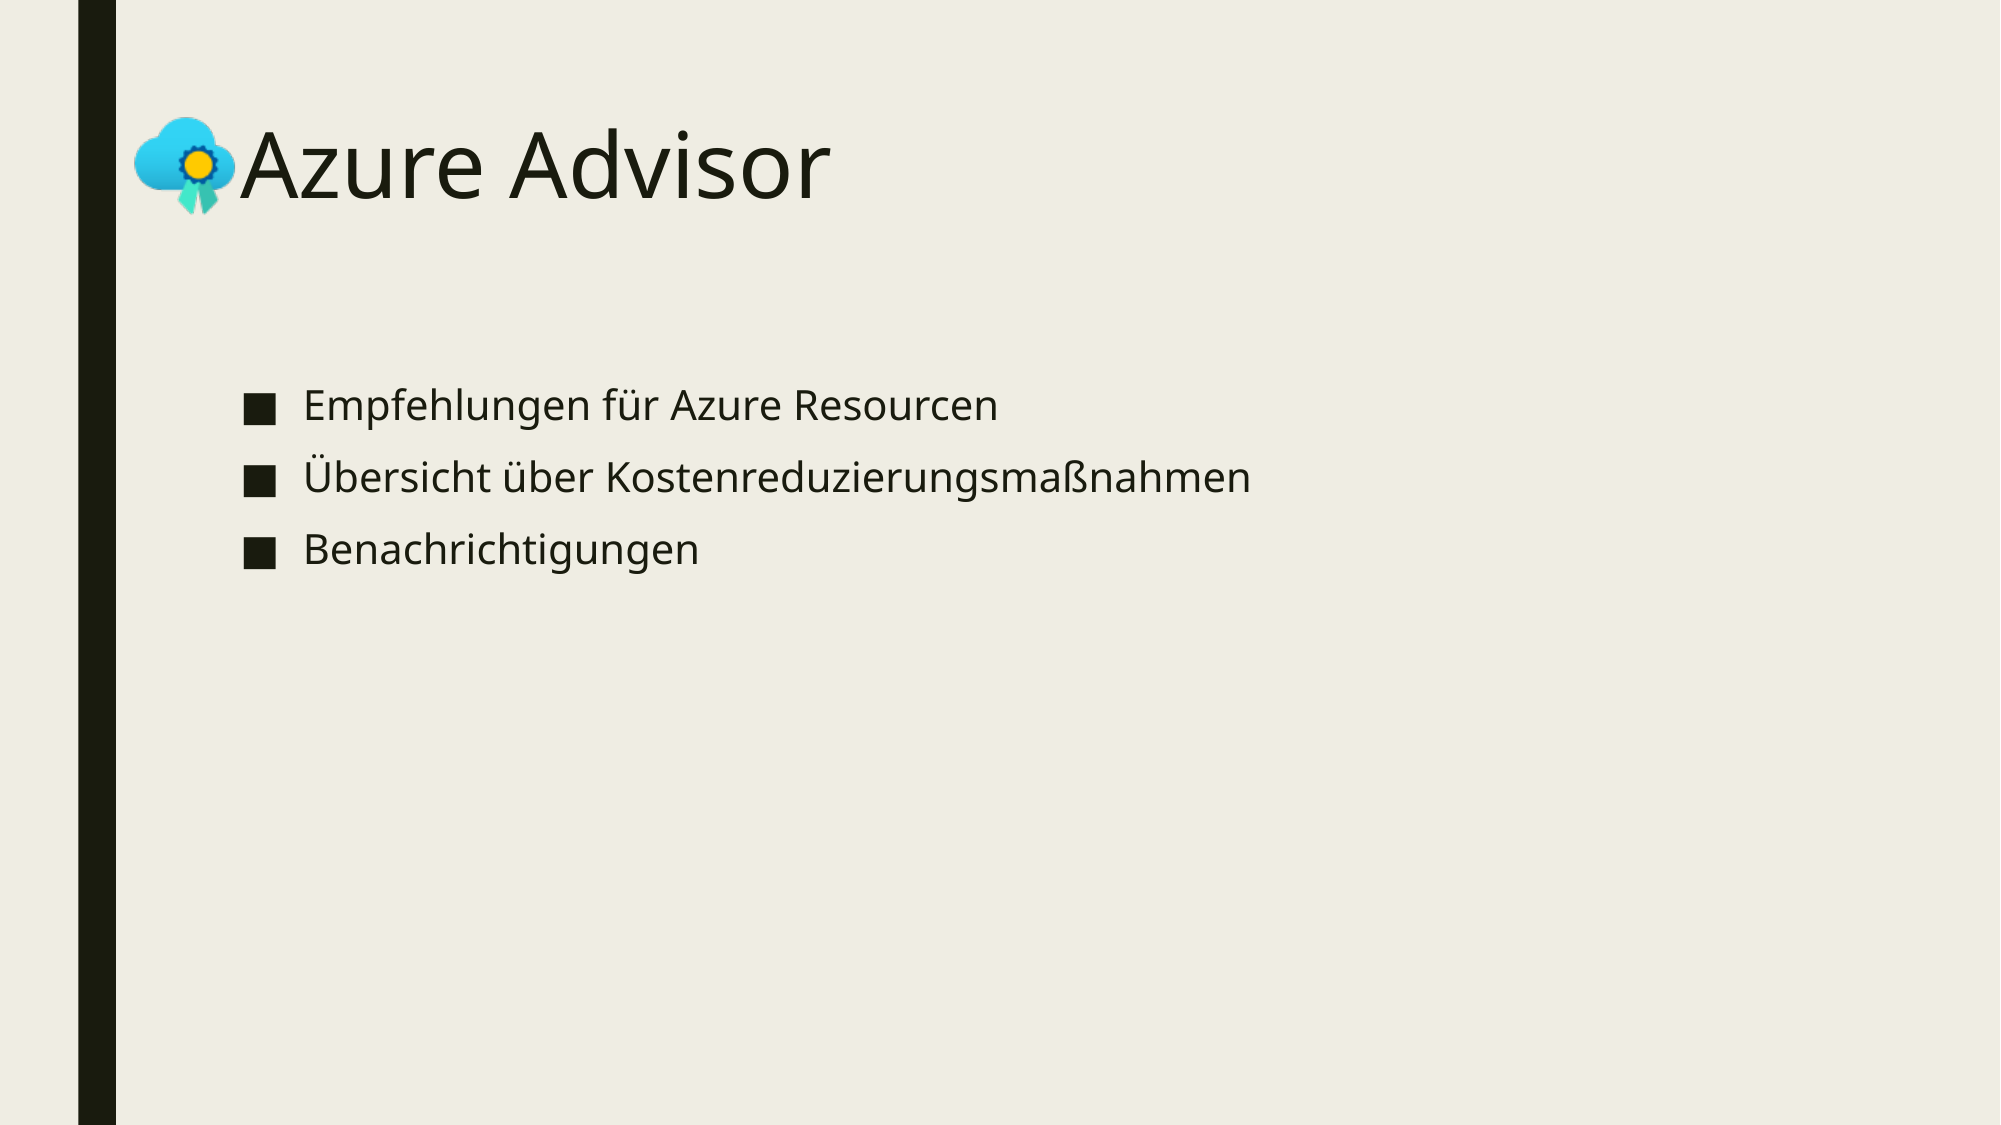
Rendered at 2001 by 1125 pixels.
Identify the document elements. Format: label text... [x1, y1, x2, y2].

title Azure Advisor [225, 112, 1800, 357]
picture [132, 112, 238, 218]
list Empfehlungen für Azure Resourcen Übersicht über Kostenreduzierungsmaßnahmen Benachrichtigungen [225, 375, 1800, 963]
